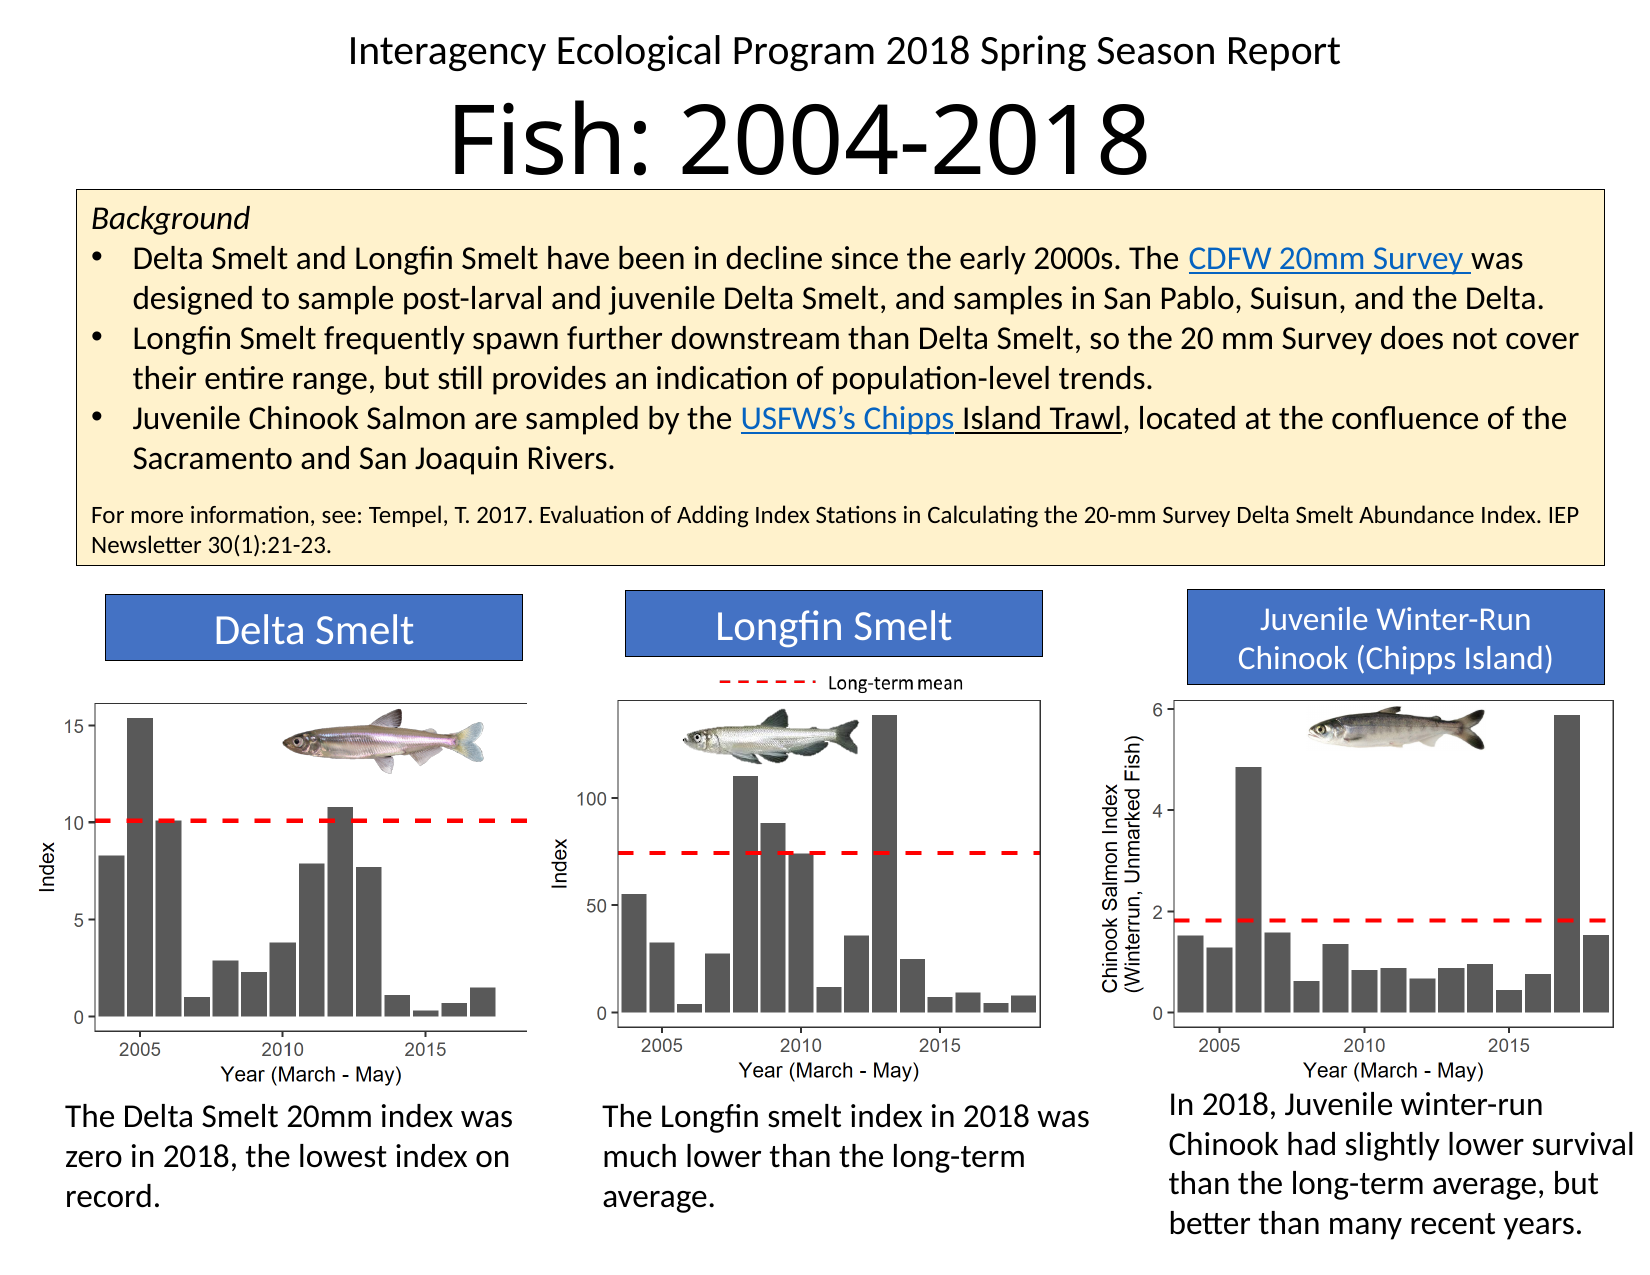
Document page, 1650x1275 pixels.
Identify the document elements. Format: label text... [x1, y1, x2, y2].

picture [14, 685, 1076, 1091]
title Fish: 2004-2018 [383, 4, 1215, 203]
text_box Interagency Ecological Program 2018 Spring Season Report [1215, 21, 1549, 109]
text_box The Delta Smelt 20mm index was zero in 2018, the lowest index on record. [50, 1091, 548, 1222]
text_box Interagency Ecological Program 2018 Spring Season Report [141, 21, 383, 109]
text_box Background Delta Smelt and Longfin Smelt have been in decline since the early 2000s. The CDFW 20mm Survey was designed to sample post-larval and juvenile Delta Smelt, and samples in San Pablo, Suisun, and the Delta. Longfin Smelt frequently spawn further downstream than Delta Smelt, so the 20 mm Survey does not cover their entire range, but still provides an indication of population-level trends. Juvenile Chinook Salmon are sampled by the USFWS’s Chipps Island Trawl, located at the confluence of the Sacramento and San Joaquin Rivers. For more information, see: Tempel, T. 2017. Evaluation of Adding Index Stations in Calculating the 20-mm Survey Delta Smelt Abundance Index. IEP Newsletter 30(1):21-23. [76, 189, 1605, 566]
text_box Juvenile Winter-Run Chinook (Chipps Island) [1187, 589, 1605, 685]
text_box The Longfin smelt index in 2018 was much lower than the long-term average. [587, 1086, 1137, 1222]
text_box Longfin Smelt [625, 590, 1043, 657]
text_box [702, 671, 978, 697]
picture [1099, 685, 1649, 1087]
text_box In 2018, Juvenile winter-run Chinook had slightly lower survival than the long-term average, but better than many recent years. [1153, 1074, 1650, 1249]
text_box Delta Smelt [105, 594, 523, 661]
